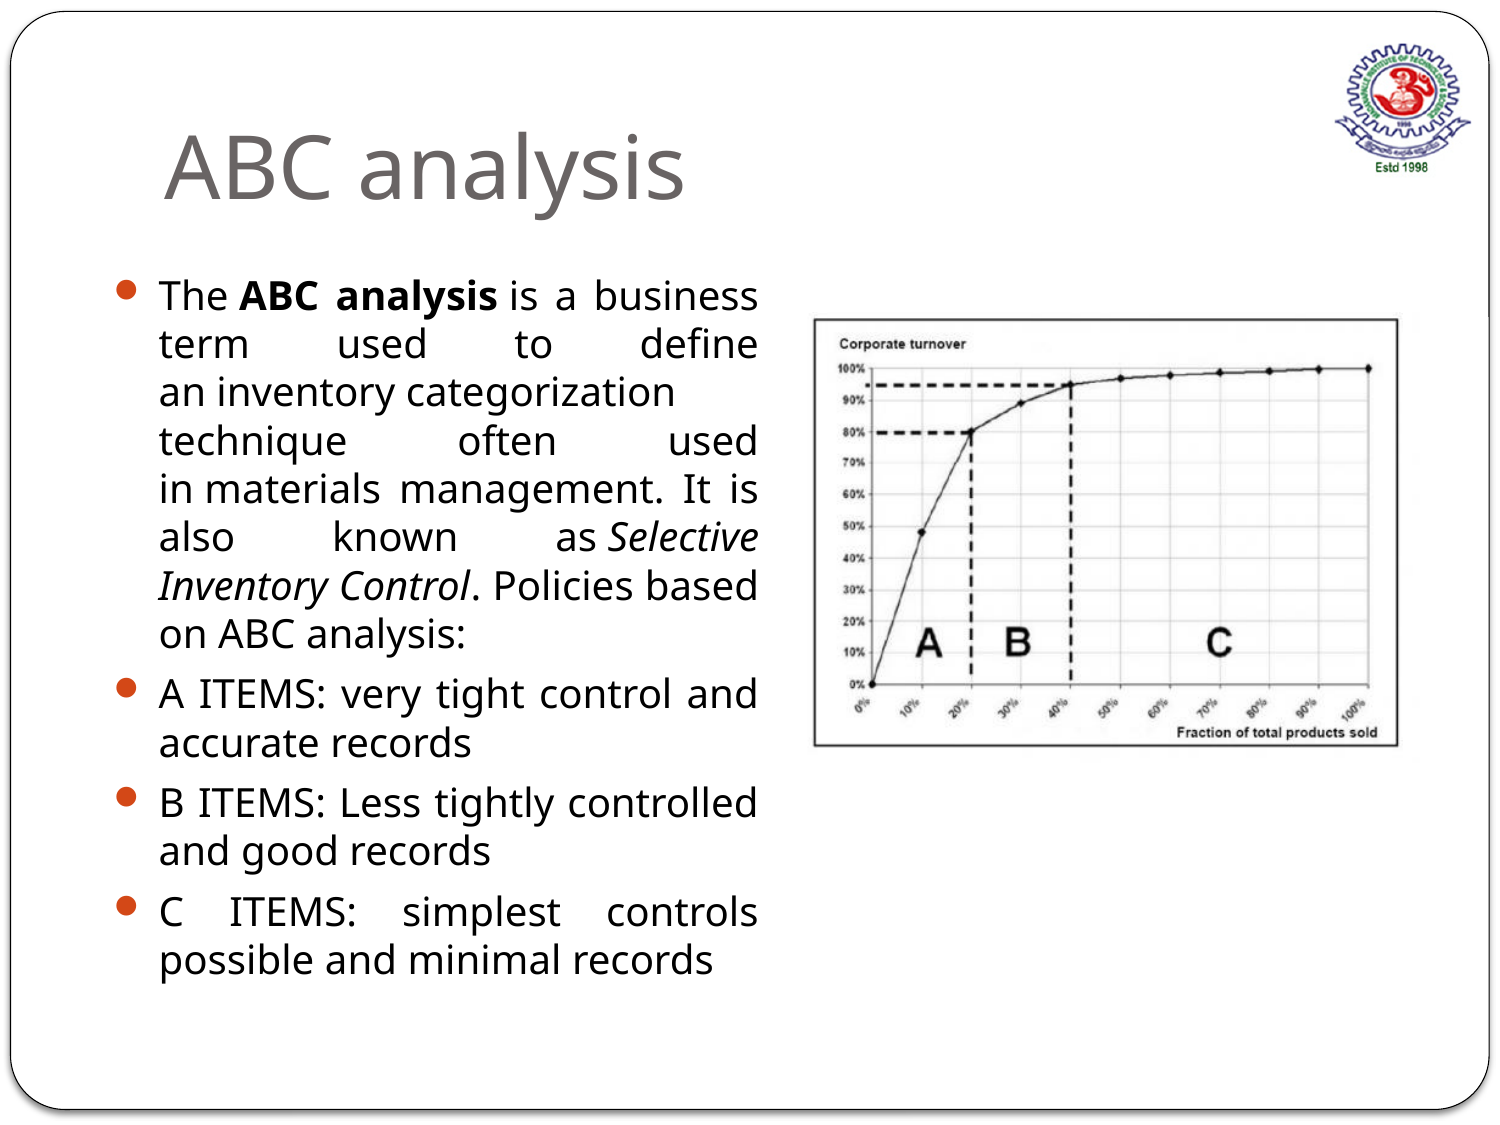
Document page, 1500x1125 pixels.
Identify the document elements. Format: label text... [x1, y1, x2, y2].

picture [1329, 36, 1477, 179]
list The ABC analysis is a business term used to define an inventory categorization technique often used in materials management. It is also known as Selective Inventory Control. Policies based on ABC analysis: A ITEMS: very tight control and accurate records B ITEMS: Less tightly controlled and good records C ITEMS: simplest controls possible and minimal records [98, 262, 774, 1038]
picture [797, 312, 1421, 763]
title ABC analysis [150, 45, 1425, 233]
